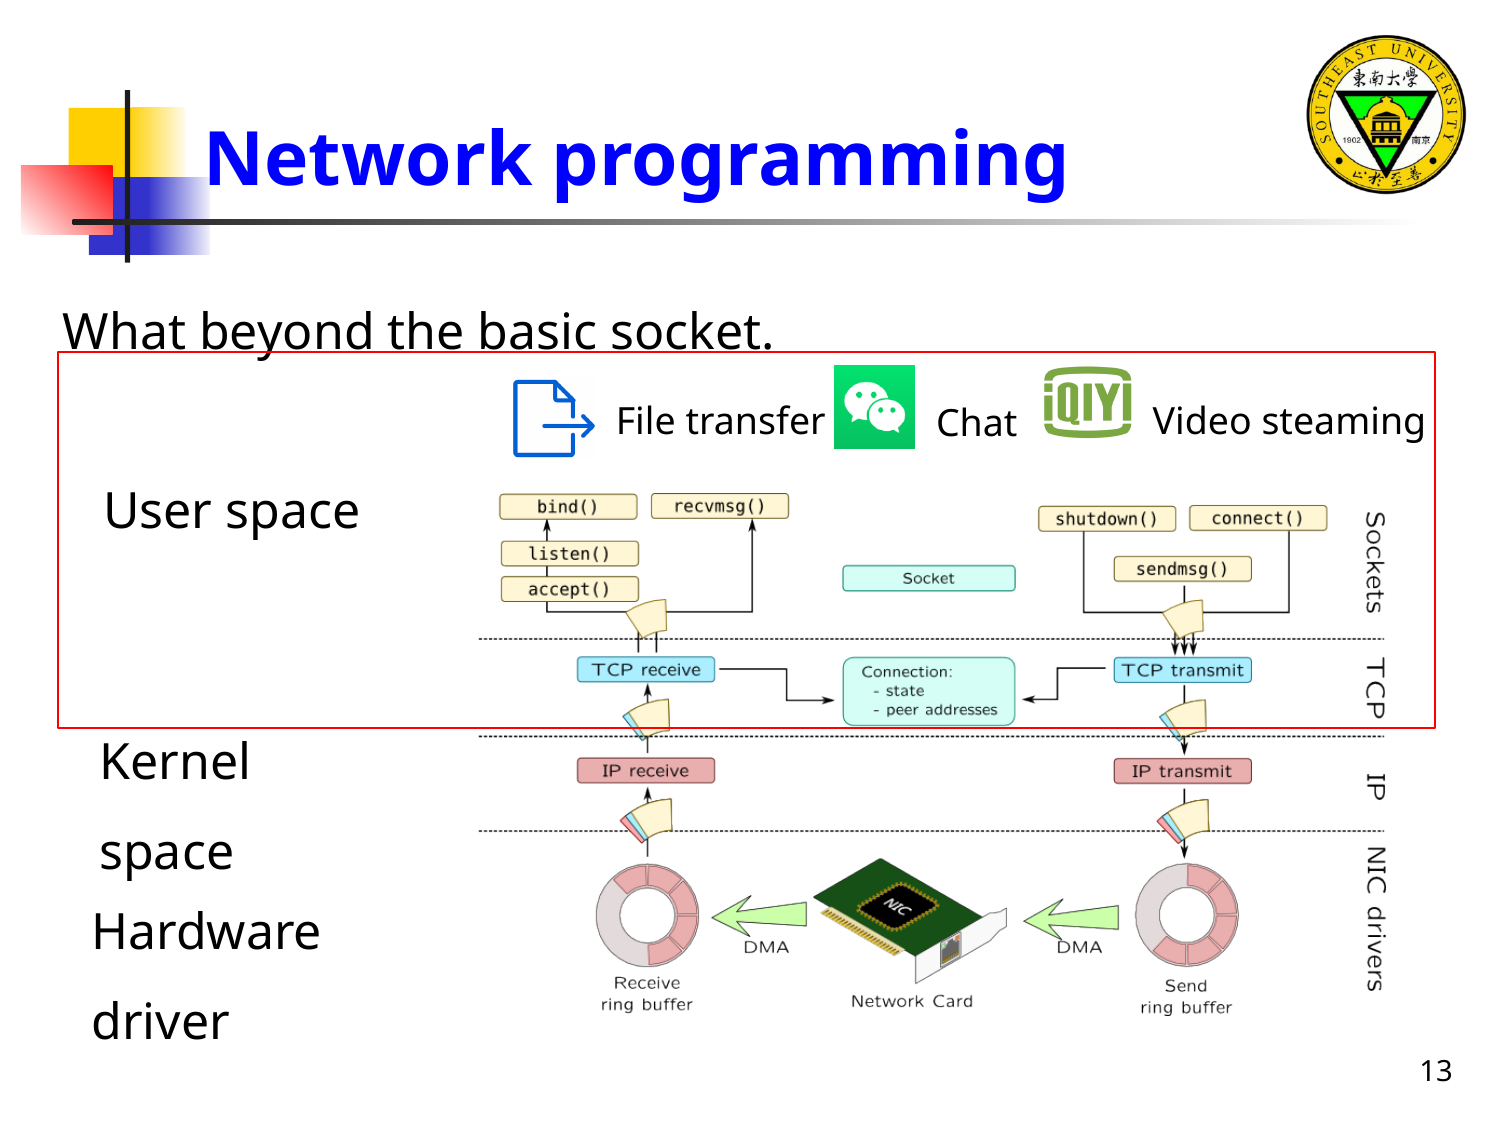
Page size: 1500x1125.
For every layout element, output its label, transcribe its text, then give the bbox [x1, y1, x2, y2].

slide_number 13 [1155, 1024, 1468, 1100]
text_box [513, 354, 1459, 460]
picture [1304, 32, 1467, 195]
text_box [58, 352, 1436, 728]
text_box Kernel space [84, 728, 404, 862]
text_box What beyond the basic socket. [48, 262, 1345, 368]
text_box Hardware driver [76, 862, 469, 1058]
picture [477, 493, 1386, 1016]
title Network programming [188, 35, 1468, 208]
